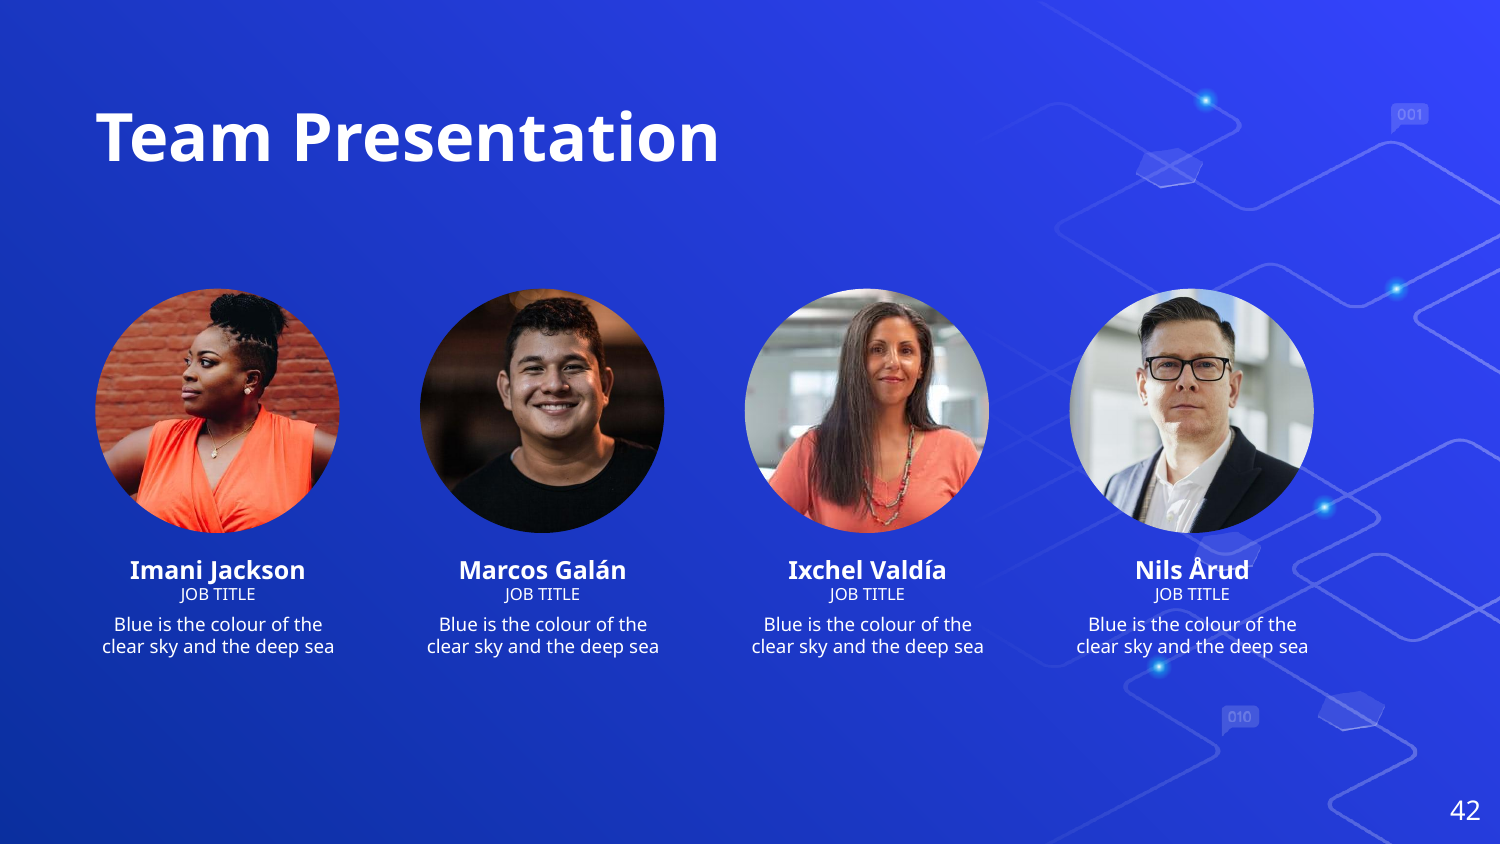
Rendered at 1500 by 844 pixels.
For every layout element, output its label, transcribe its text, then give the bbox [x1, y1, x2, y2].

picture [0, 0, 1500, 844]
text_box Ixchel Valdía JOB TITLE Blue is the colour of the clear sky and the deep sea [745, 554, 990, 675]
text_box Marcos Galán JOB TITLE Blue is the colour of the clear sky and the deep sea [420, 554, 666, 675]
title Team Presentation [95, 33, 1082, 175]
text_box Imani Jackson JOB TITLE Blue is the colour of the clear sky and the deep sea [96, 554, 341, 675]
text_box Nils Årud JOB TITLE Blue is the colour of the clear sky and the deep sea [1070, 554, 1315, 675]
slide_number 42 [1391, 779, 1482, 844]
